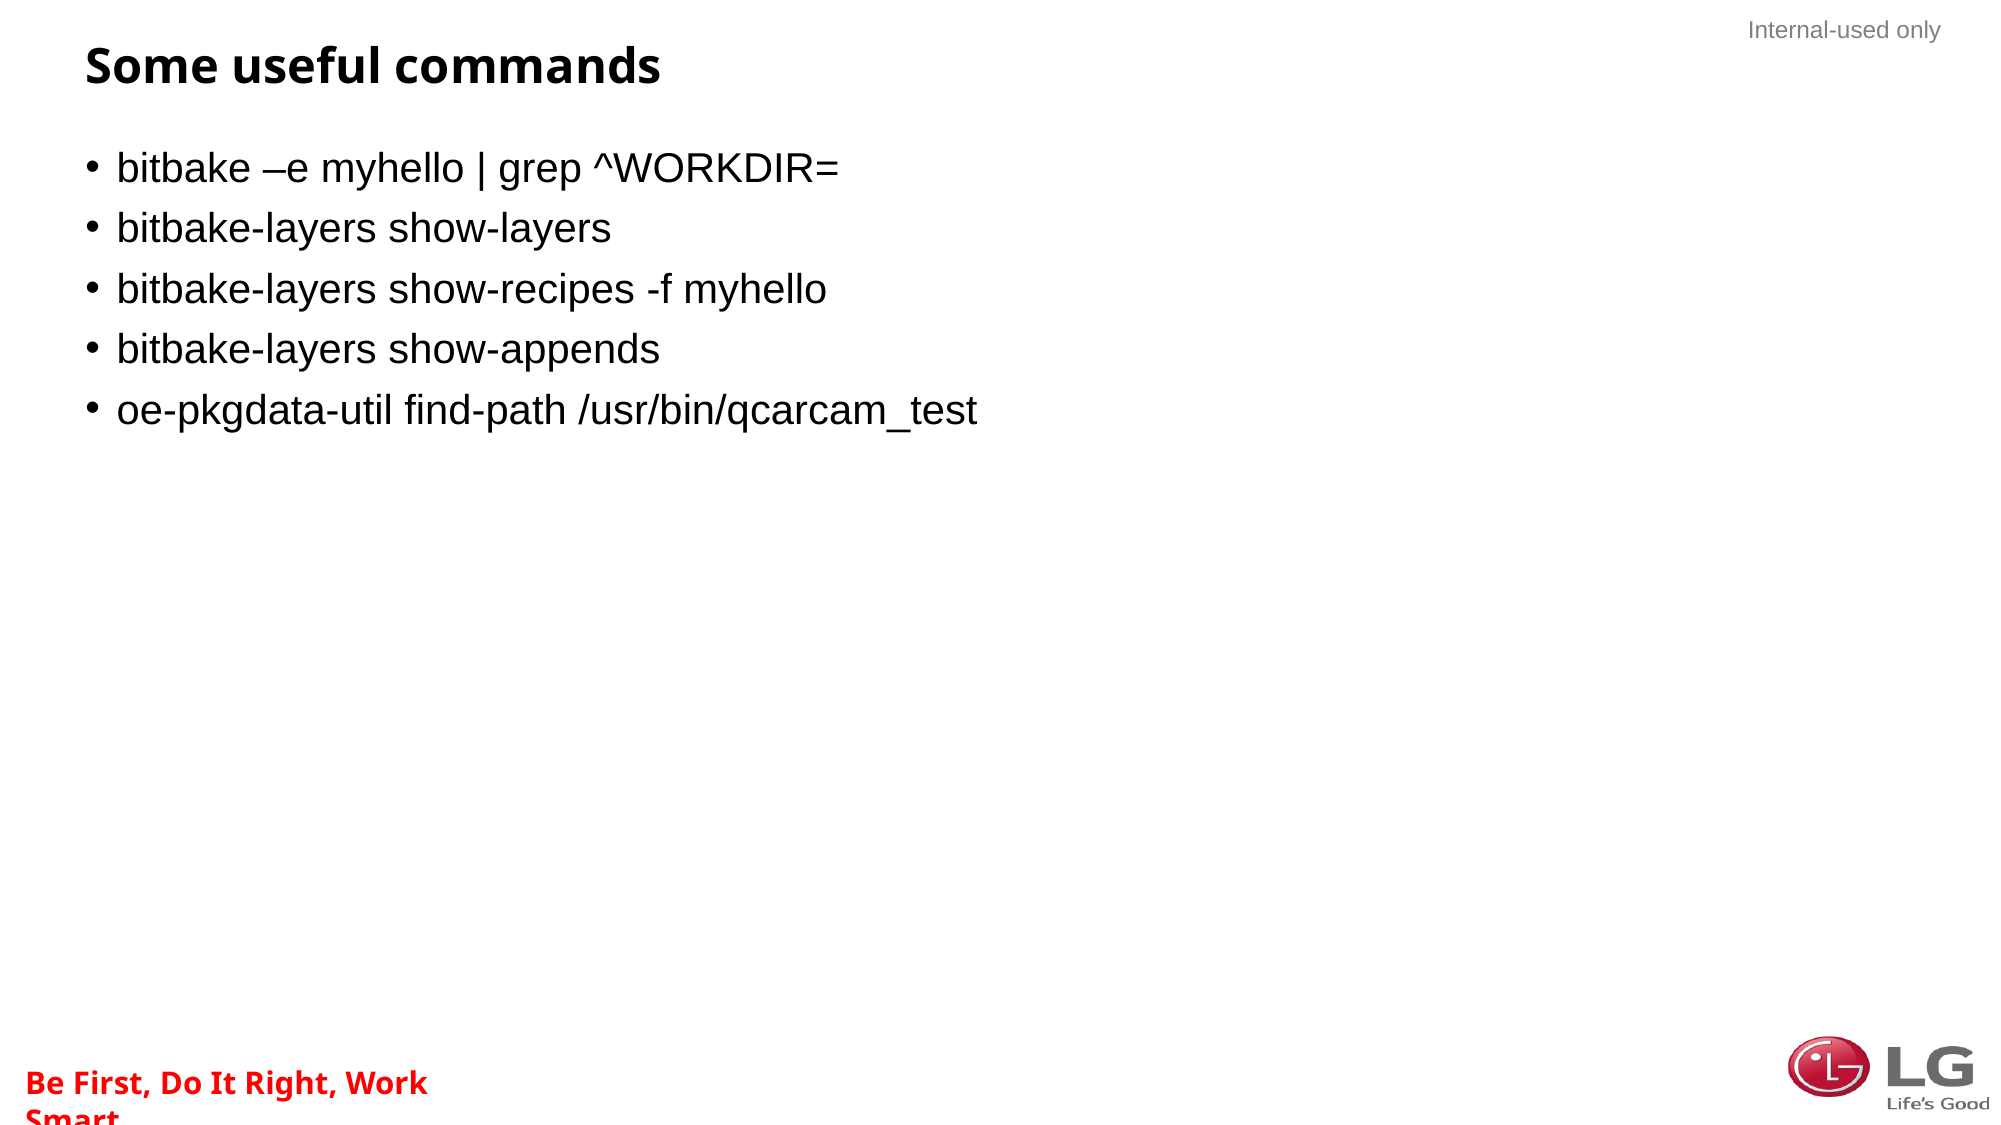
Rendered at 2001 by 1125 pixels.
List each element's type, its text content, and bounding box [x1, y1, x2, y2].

picture [1784, 1018, 1992, 1125]
title Some useful commands [70, 12, 1942, 123]
list bitbake –e myhello | grep ^WORKDIR= bitbake-layers show-layers bitbake-layers show-recipes -f myhello bitbake-layers show-appends oe-pkgdata-util find-path /usr/bin/qcarcam_test [70, 133, 1942, 1002]
